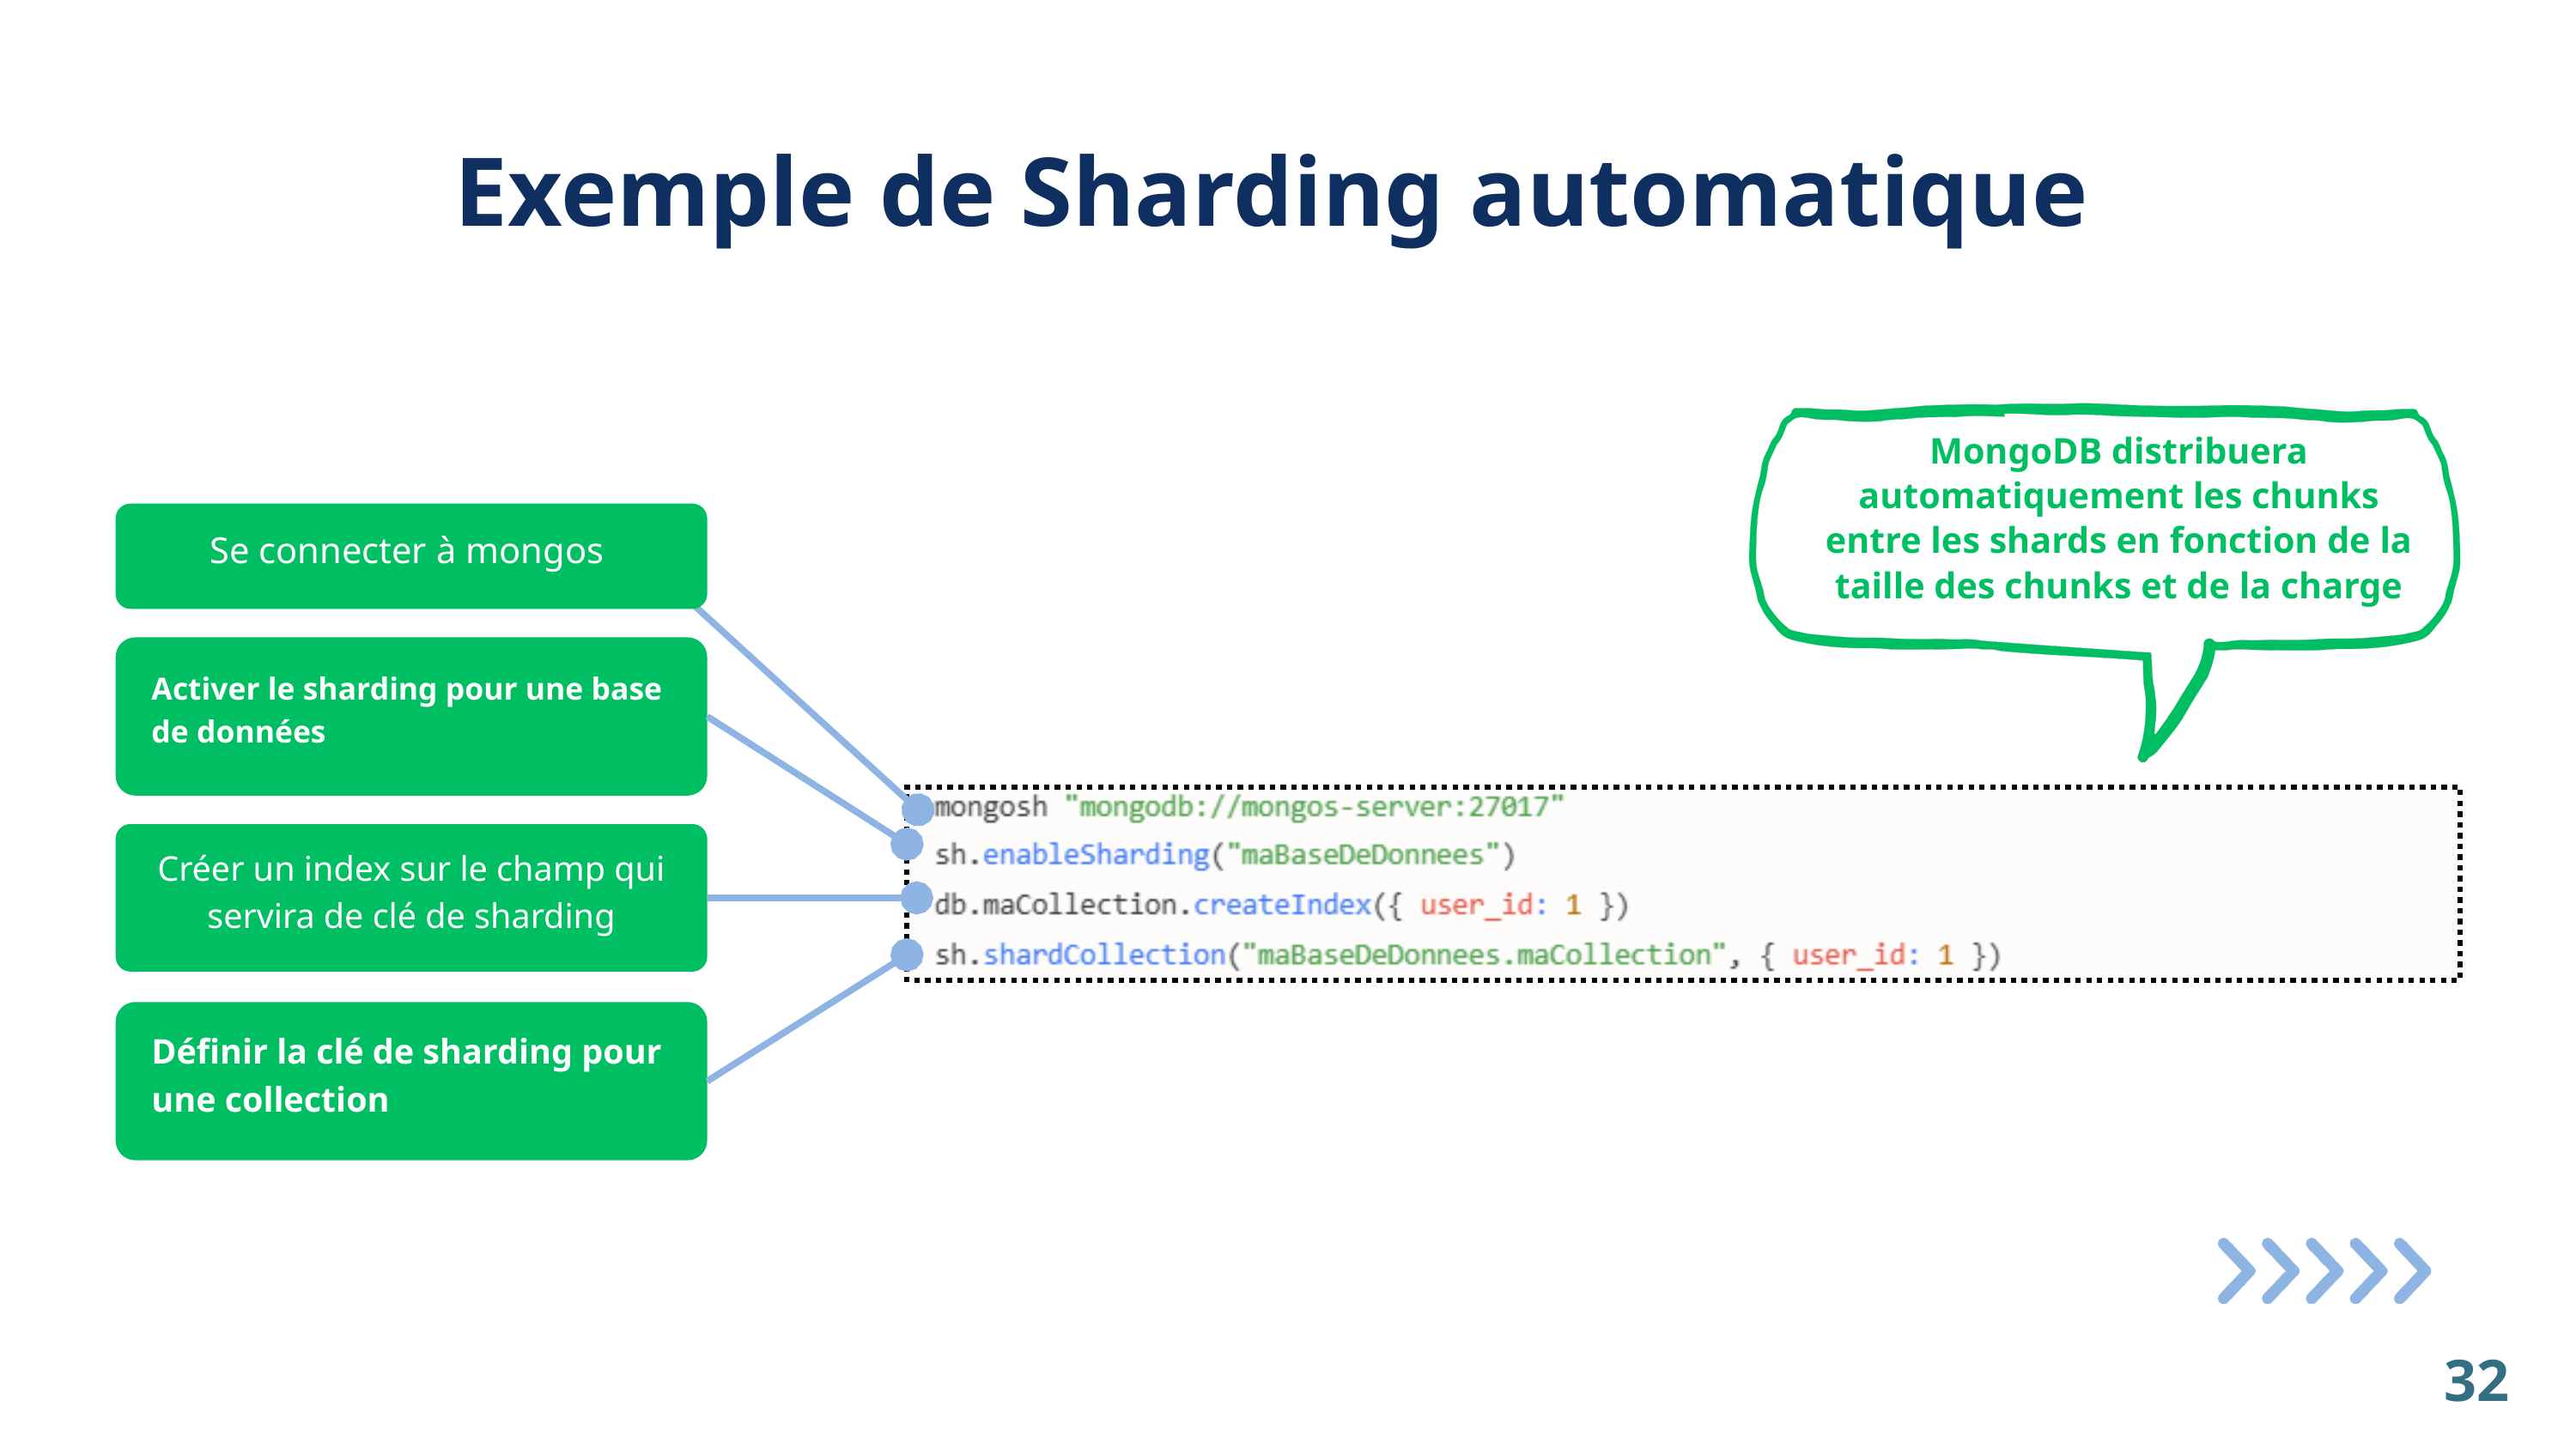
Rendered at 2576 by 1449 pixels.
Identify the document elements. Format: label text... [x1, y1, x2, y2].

text_box [907, 786, 2461, 980]
text_box [705, 615, 927, 819]
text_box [115, 823, 708, 973]
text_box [115, 1002, 708, 1161]
text_box Exemple de Sharding automatique [144, 124, 2399, 246]
text_box [711, 888, 926, 907]
text_box [1748, 403, 2461, 763]
slide_number 32 [2221, 1357, 2523, 1410]
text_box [115, 637, 708, 797]
text_box [711, 946, 916, 1079]
text_box [711, 718, 916, 853]
text_box [2216, 1237, 2432, 1304]
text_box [115, 503, 708, 609]
